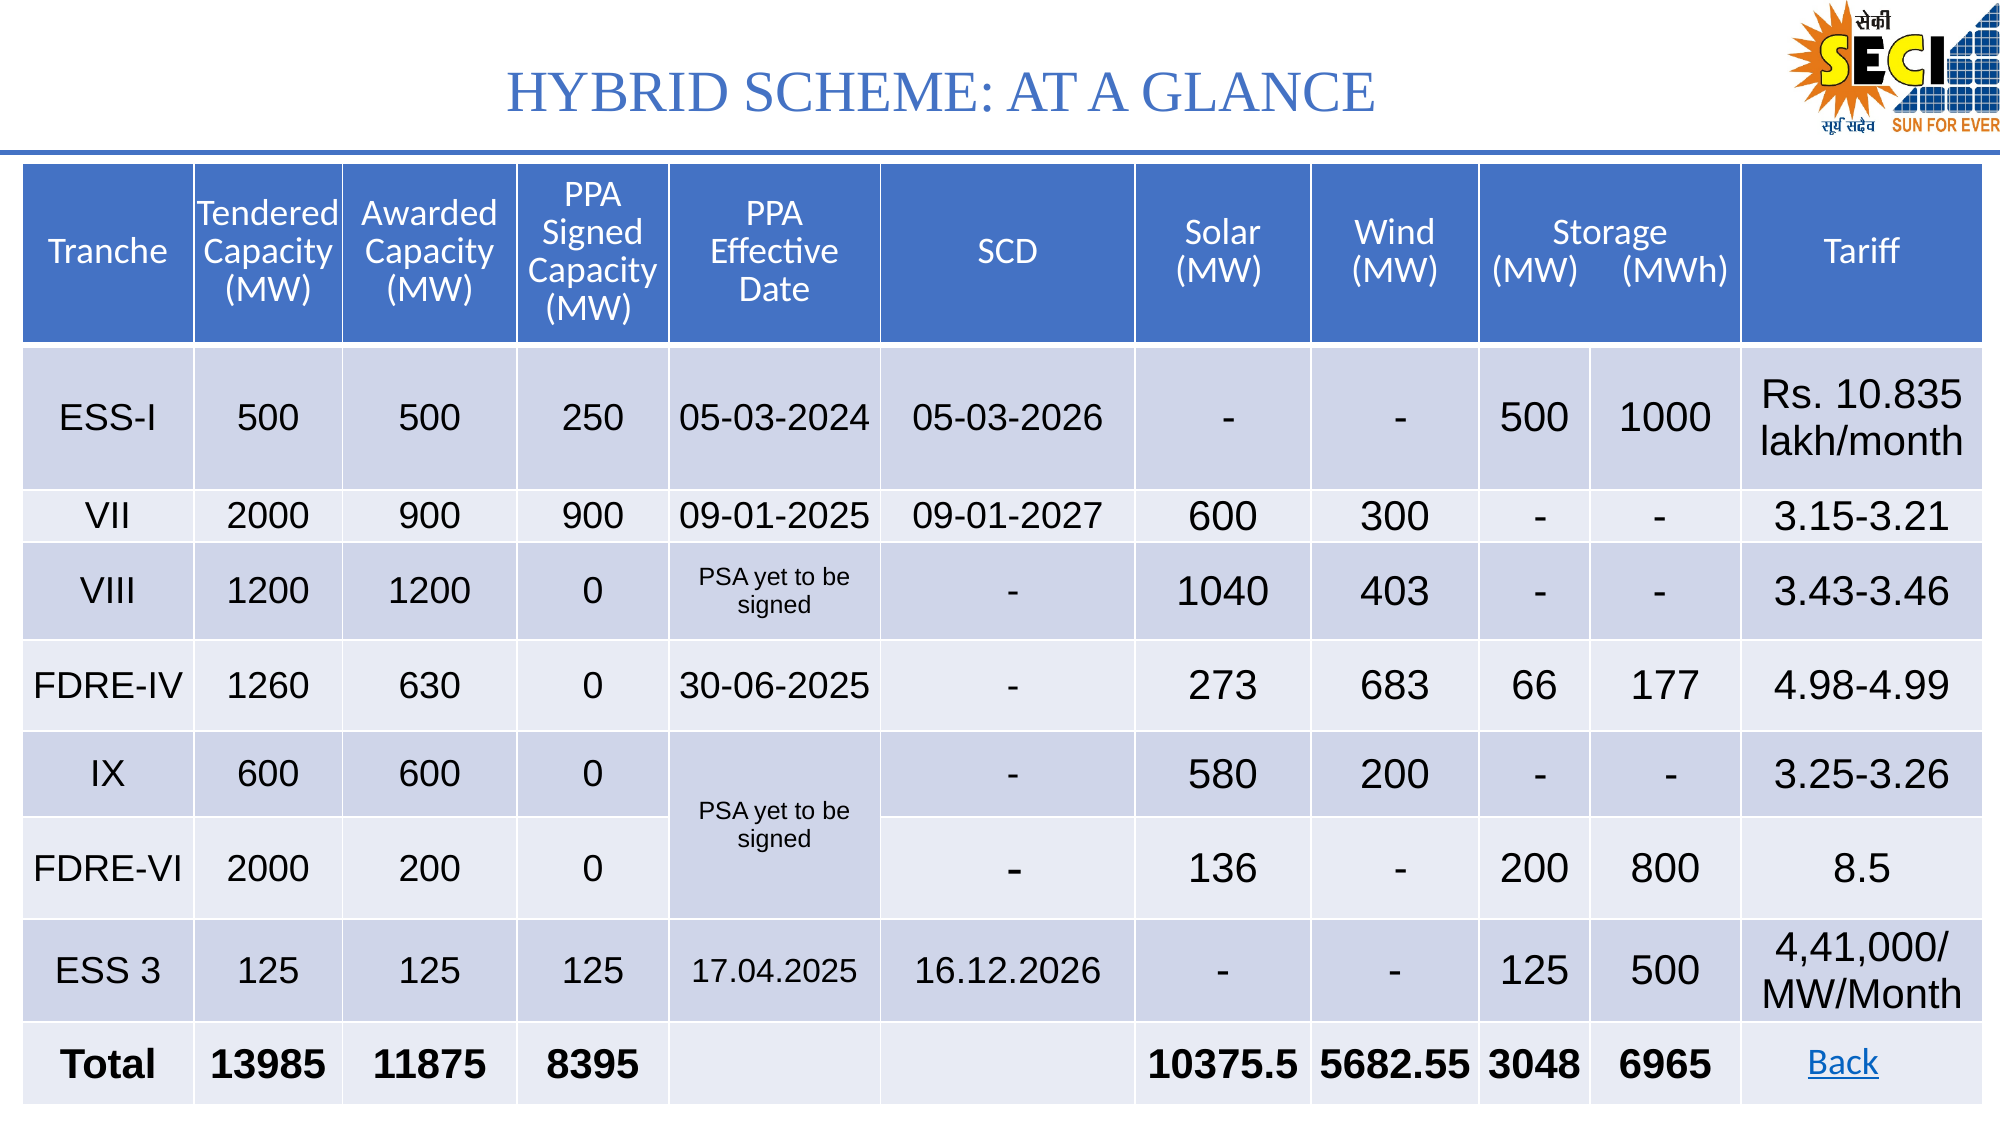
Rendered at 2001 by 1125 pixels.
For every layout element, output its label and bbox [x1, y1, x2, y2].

table_cell [1742, 491, 1982, 541]
table_cell [343, 348, 516, 489]
table_cell [518, 1023, 668, 1104]
table_cell [1136, 732, 1310, 816]
table_cell [1136, 543, 1310, 639]
table_cell [670, 1023, 880, 1104]
table_header [518, 164, 668, 342]
table_cell [1136, 641, 1310, 730]
table_cell [1480, 732, 1589, 816]
table_cell [518, 920, 668, 1021]
table_cell [1312, 818, 1478, 918]
table_cell [1136, 920, 1310, 1021]
table_cell [1312, 491, 1478, 541]
table_cell [1591, 920, 1740, 1021]
table_cell [881, 348, 1134, 489]
table_cell [670, 543, 880, 639]
table_cell [1591, 491, 1740, 541]
table_cell [195, 641, 342, 730]
table_cell [1480, 348, 1589, 489]
table_cell [670, 732, 880, 918]
table_cell [1591, 732, 1740, 816]
table_cell [1591, 1023, 1740, 1104]
table_cell [195, 543, 342, 639]
table_cell [518, 818, 668, 918]
table_cell [881, 732, 1134, 816]
table_header [1742, 164, 1982, 342]
table_cell [1480, 1023, 1589, 1104]
table_cell [1591, 641, 1740, 730]
table_cell [1591, 543, 1740, 639]
table_cell [1312, 920, 1478, 1021]
table_cell [1136, 491, 1310, 541]
table_cell [670, 348, 880, 489]
table_cell [343, 1023, 516, 1104]
table_cell [1312, 348, 1478, 489]
text_box [1792, 1029, 2000, 1089]
table_cell [195, 491, 342, 541]
table_cell [1480, 543, 1589, 639]
table_cell [1742, 641, 1982, 730]
table_cell [343, 732, 516, 816]
table_cell [343, 491, 516, 541]
table_cell [195, 920, 342, 1021]
table_header [670, 164, 880, 342]
table_cell [1591, 818, 1740, 918]
table_cell [23, 348, 193, 489]
table_cell [195, 1023, 342, 1104]
table_cell [1136, 348, 1310, 489]
table_cell [518, 732, 668, 816]
table_cell [881, 491, 1134, 541]
table_cell [518, 543, 668, 639]
table_cell [343, 920, 516, 1021]
table_cell [23, 543, 193, 639]
table_cell [23, 491, 193, 541]
table_header [881, 164, 1134, 342]
table_cell [195, 818, 342, 918]
table_cell [343, 818, 516, 918]
table_cell [881, 543, 1134, 639]
table_cell [343, 641, 516, 730]
table_cell [1480, 641, 1589, 730]
table_header [195, 164, 342, 342]
table_cell [1480, 491, 1589, 541]
table_cell [881, 818, 1134, 918]
table_header [1312, 164, 1478, 342]
table_cell [1742, 732, 1982, 816]
table_cell [1480, 818, 1589, 918]
table_cell [23, 641, 193, 730]
table_cell [1742, 920, 1982, 1021]
table_cell [1312, 543, 1478, 639]
table_cell [195, 732, 342, 816]
table_cell [195, 348, 342, 489]
table_cell [1742, 818, 1982, 918]
picture [1787, 0, 2000, 135]
table_cell [1312, 641, 1478, 730]
table_cell [881, 920, 1134, 1021]
table_header [1480, 164, 1740, 342]
table_cell [518, 641, 668, 730]
table_cell [23, 920, 193, 1021]
table_cell [1591, 348, 1740, 489]
table_cell [670, 920, 880, 1021]
table_cell [1742, 543, 1982, 639]
table_cell [23, 818, 193, 918]
text_box [22, 46, 1862, 131]
table_cell [23, 732, 193, 816]
table_cell [518, 491, 668, 541]
table_header [343, 164, 516, 342]
table_cell [1312, 1023, 1478, 1104]
table_cell [670, 491, 880, 541]
table_cell [23, 1023, 193, 1104]
table_cell [881, 1023, 1134, 1104]
table_header [1136, 164, 1310, 342]
table_cell [1742, 348, 1982, 489]
table_cell [1136, 818, 1310, 918]
table_header [23, 164, 193, 342]
table_cell [670, 641, 880, 730]
table_cell [881, 641, 1134, 730]
table_cell [343, 543, 516, 639]
table_cell [518, 348, 668, 489]
table_cell [1742, 1023, 1982, 1104]
table_cell [1136, 1023, 1310, 1104]
table_cell [1312, 732, 1478, 816]
table_cell [1480, 920, 1589, 1021]
